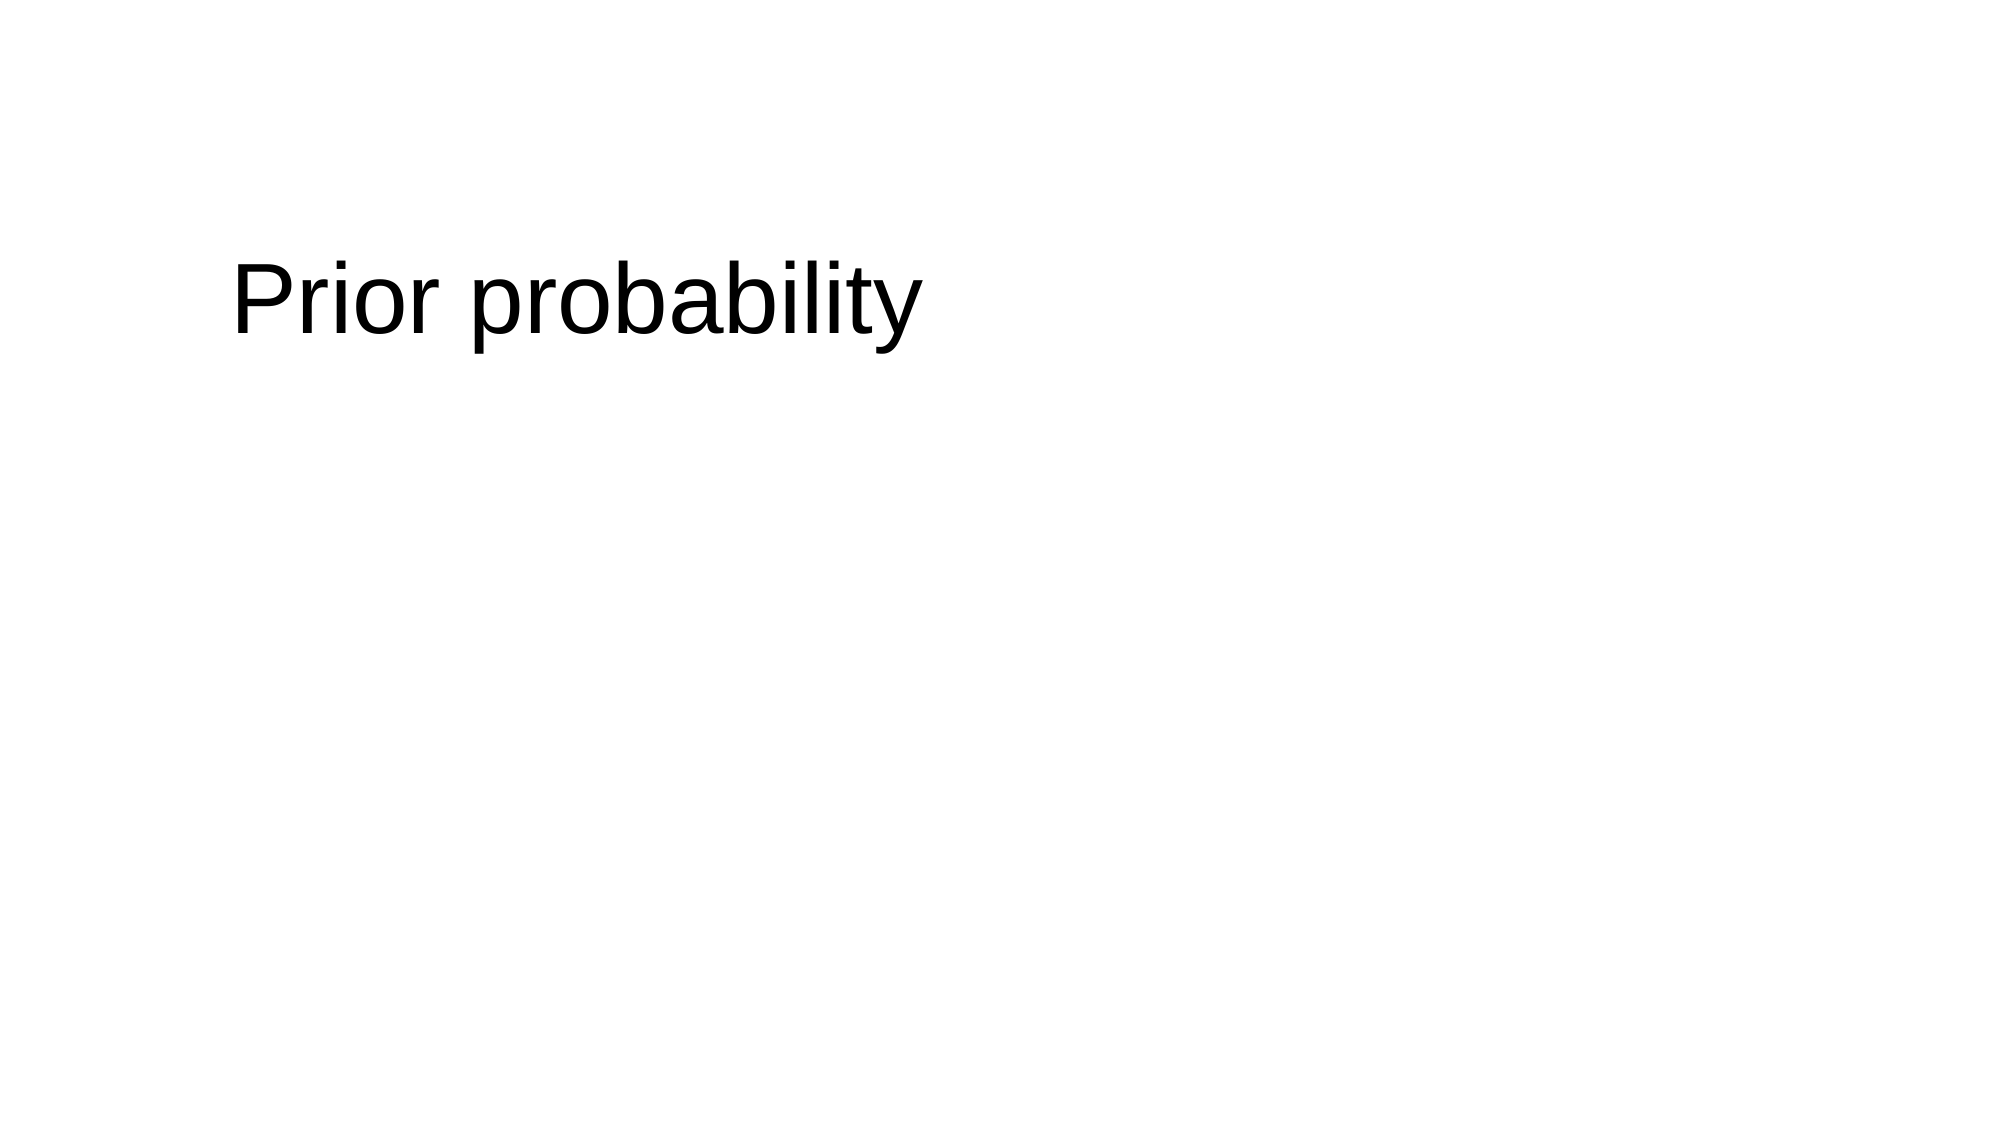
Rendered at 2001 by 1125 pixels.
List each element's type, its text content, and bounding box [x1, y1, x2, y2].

text_box Prior probability [215, 226, 940, 362]
